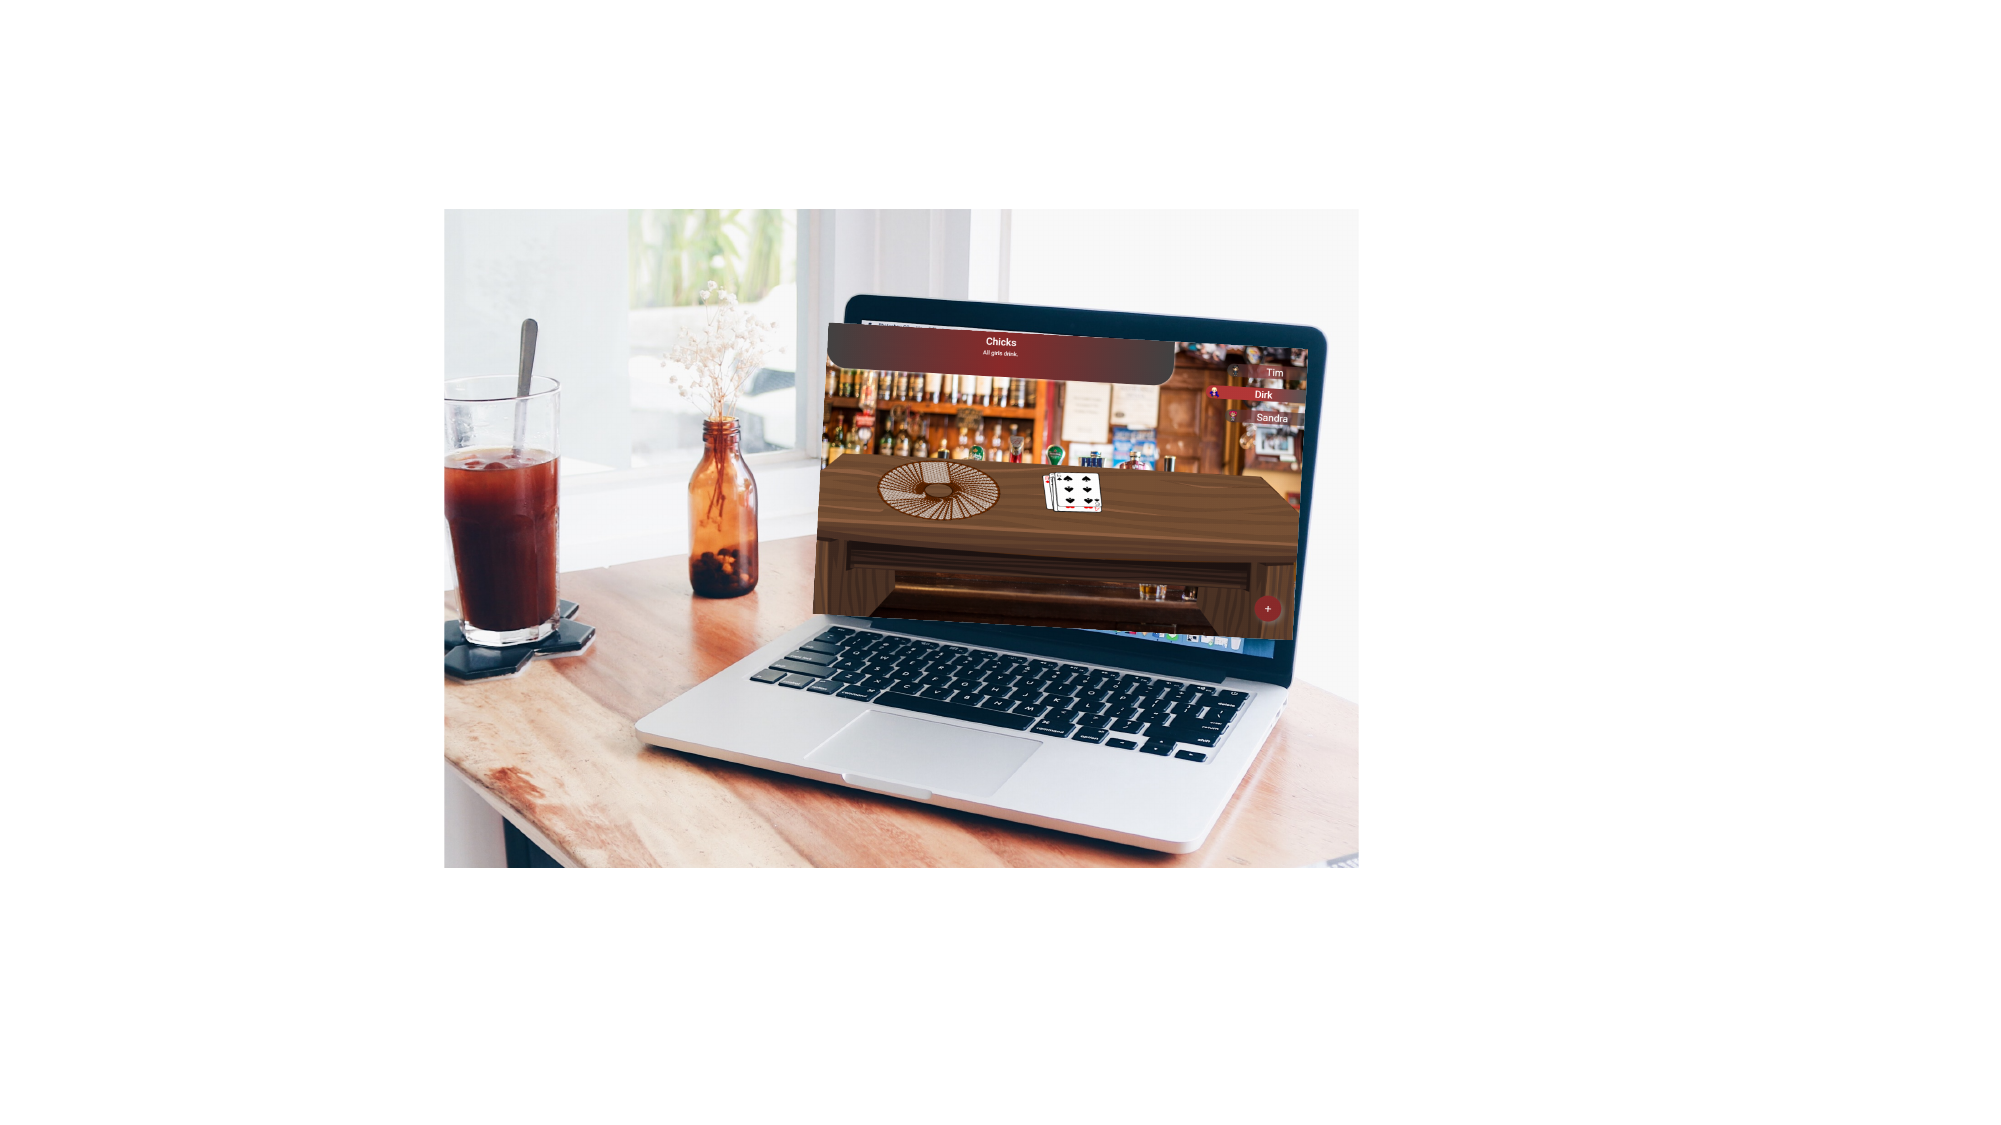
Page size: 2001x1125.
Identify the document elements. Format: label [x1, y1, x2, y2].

text_box [444, 209, 1359, 868]
